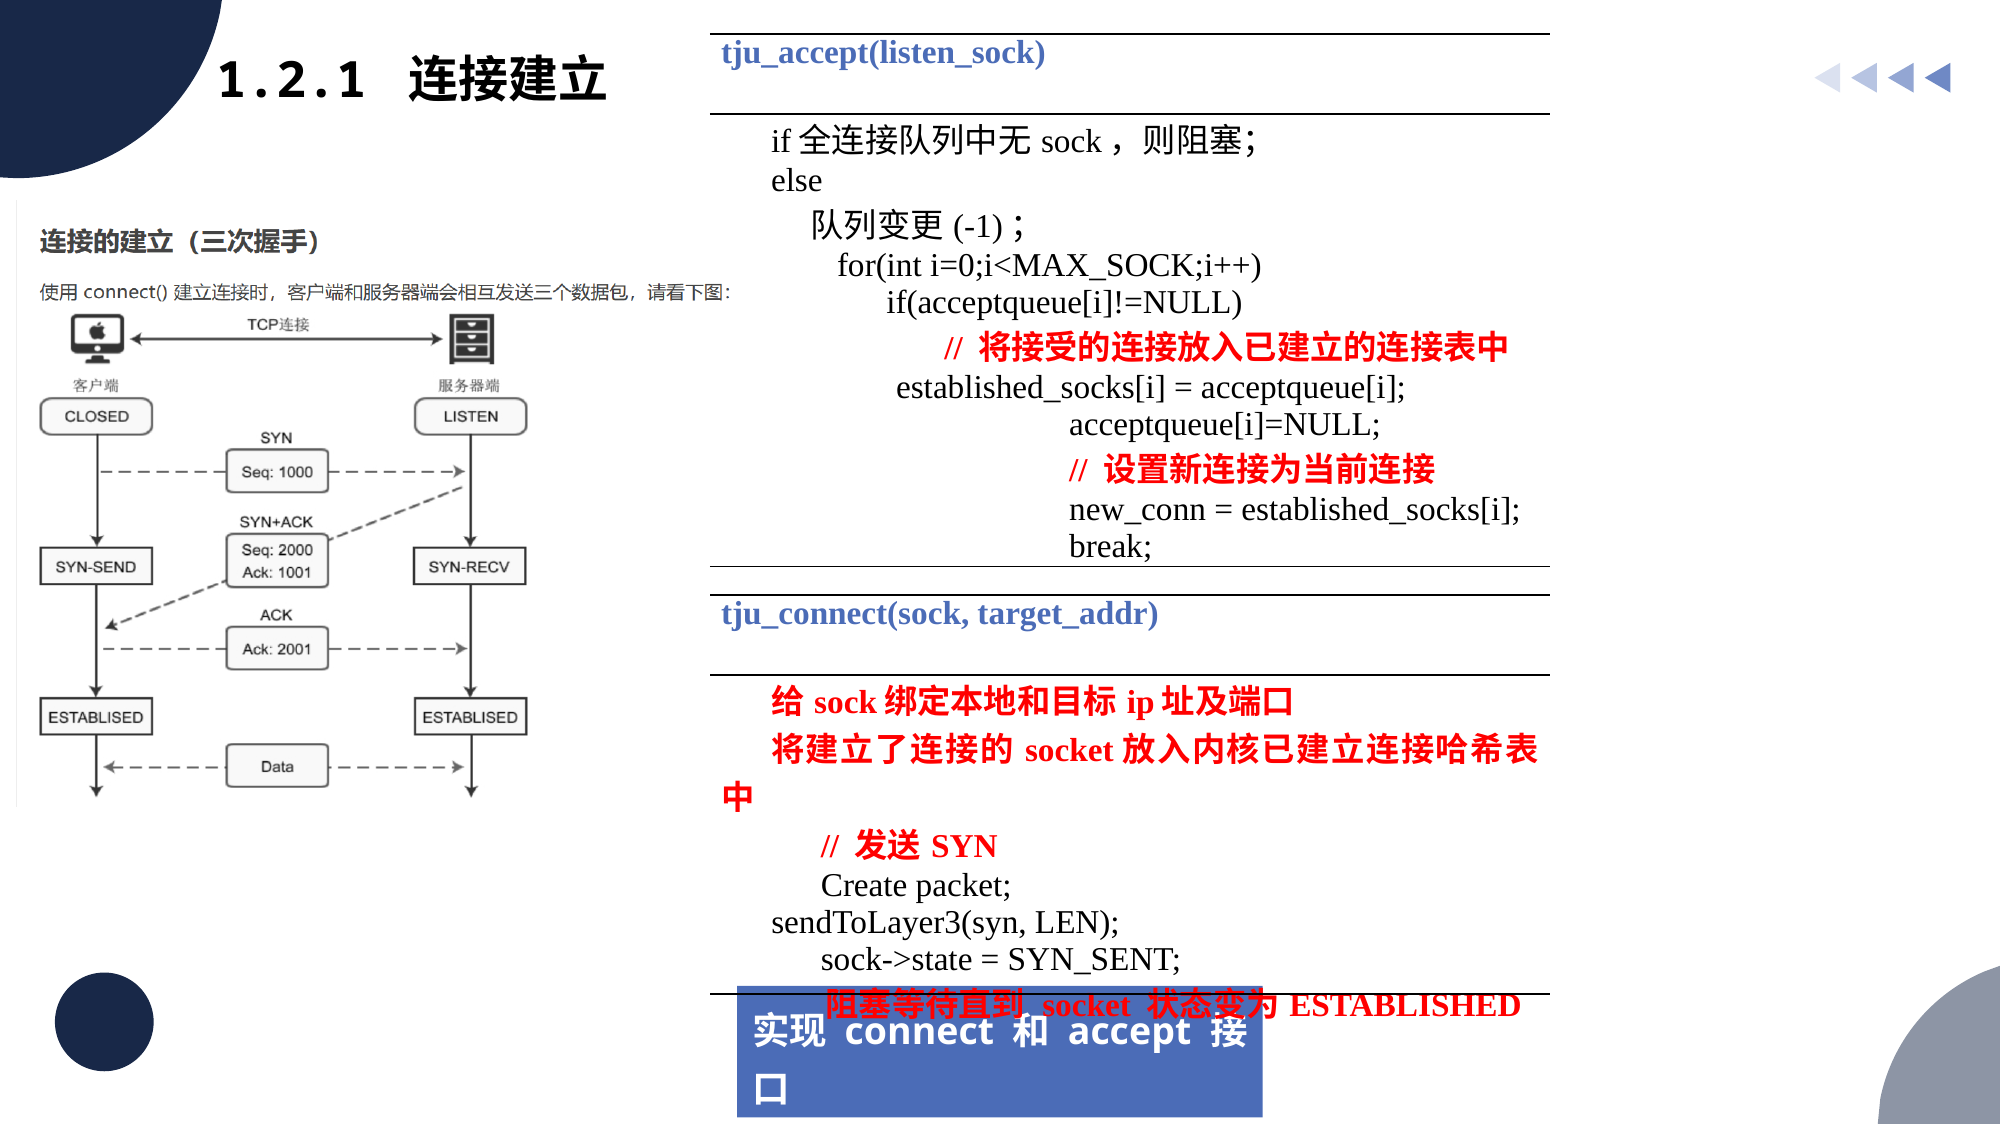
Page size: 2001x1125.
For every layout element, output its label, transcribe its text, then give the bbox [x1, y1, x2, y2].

table_cell 给sock绑定本地和目标ip址及端口 将建立了连接的socket放入内核已建立连接哈希表中 // 发送SYN Create packet; sendToLayer3(syn, LEN); sock->state = SYN_SENT; 阻塞等待直到 socket 状态变为ESTABLISHED [710, 676, 1550, 993]
table_header tju_accept(listen_sock) [950, 35, 1550, 113]
text_box [0, 0, 222, 179]
table_cell if全连接队列中无sock，则阻塞； else 队列变更(-1)； for(int i=0;i<MAX_SOCK;i++) if(acceptqueue[i]!=NULL) // 将接受的连接放入已建立的连接表中 established_socks[i] = acceptqueue[i]; acceptqueue[i]=NULL; // 设置新连接为当前连接 new_conn = established_socks[i]; break; [710, 115, 1550, 566]
text_box 实现 connect 和 accept 接口 [737, 995, 1263, 1118]
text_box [1867, 9, 1898, 146]
table_header tju_connect(sock, target_addr) [759, 596, 1550, 674]
picture [0, 200, 759, 807]
text_box 1.2.1 连接建立 [201, 34, 950, 122]
text_box [54, 972, 154, 1072]
text_box [1877, 965, 2000, 1124]
